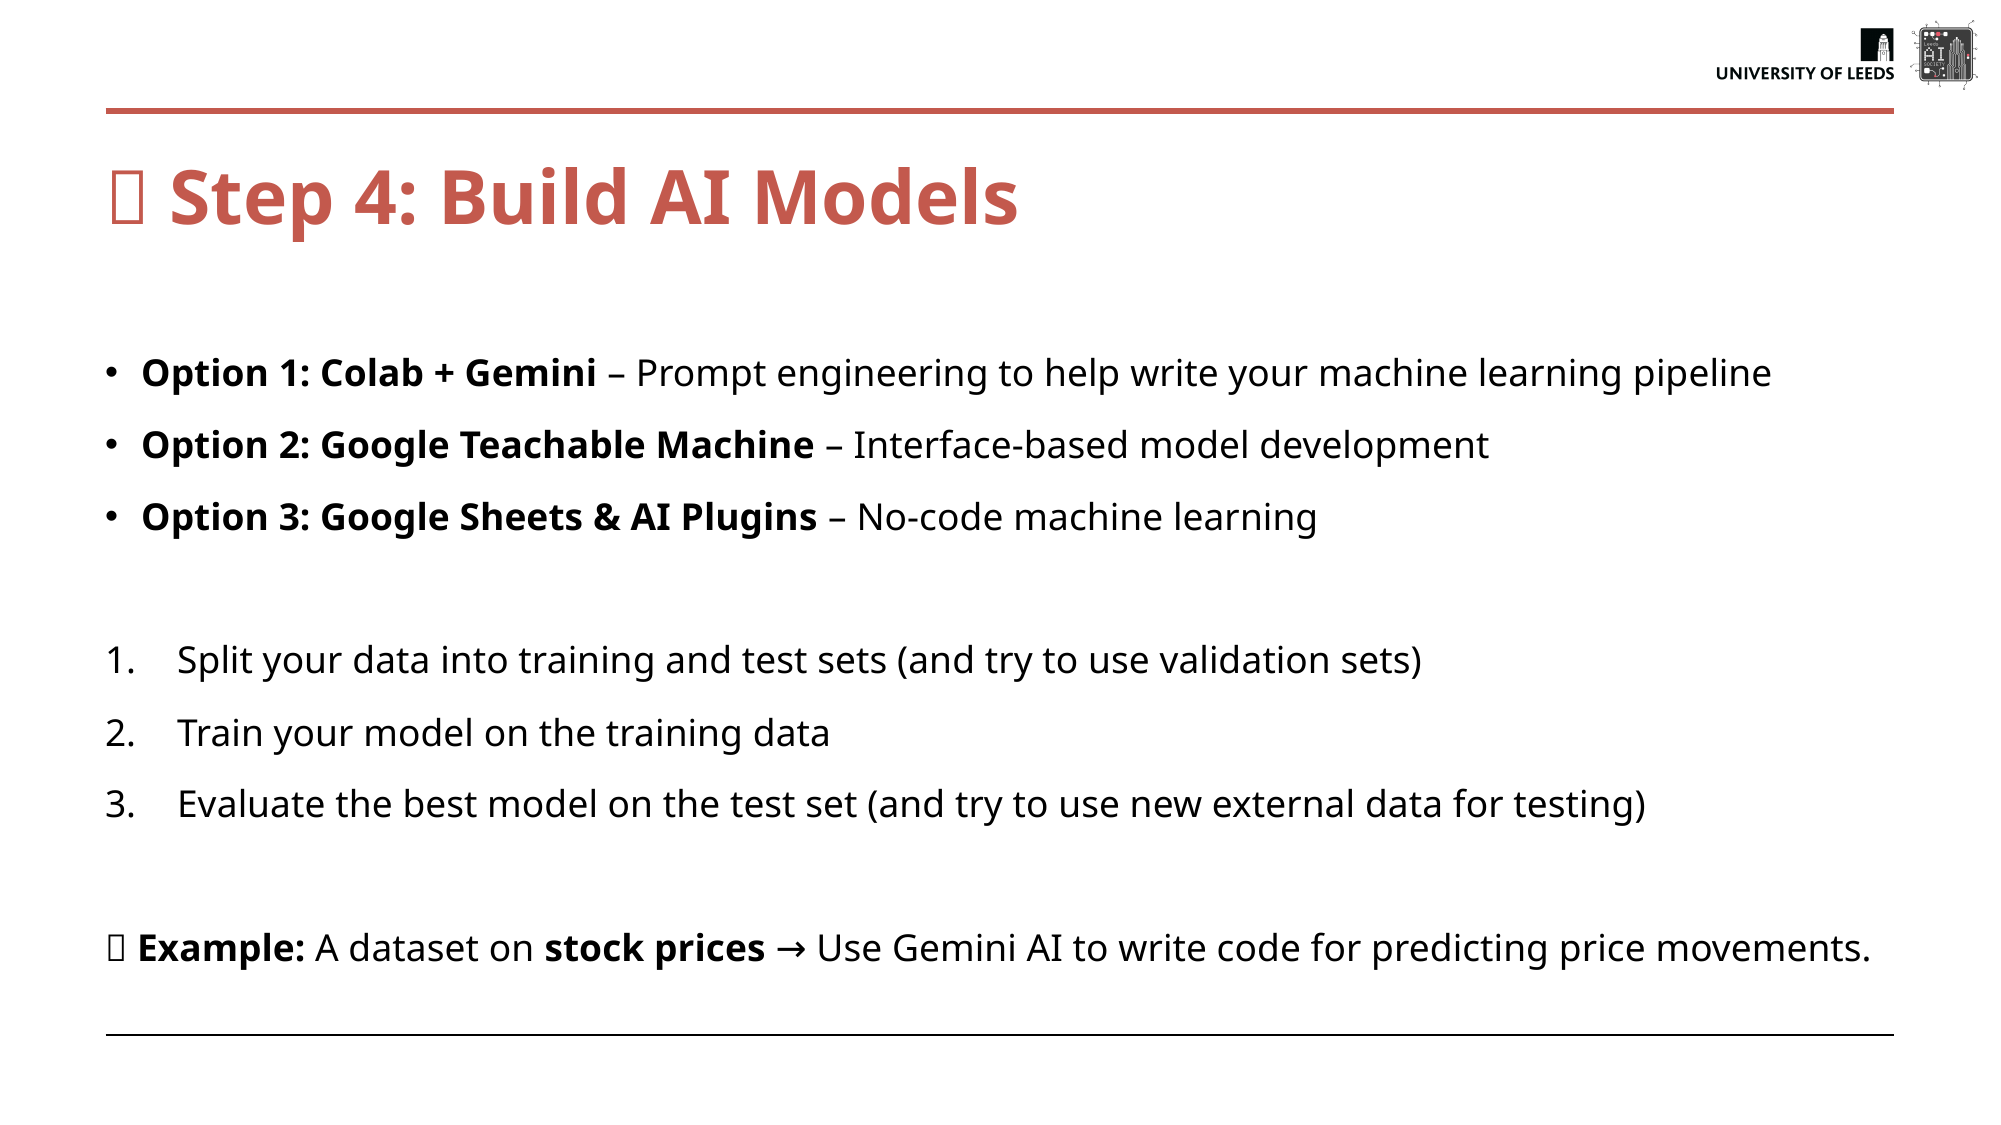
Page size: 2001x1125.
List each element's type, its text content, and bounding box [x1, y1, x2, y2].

picture [1910, 20, 1978, 90]
list Option 1: Colab + Gemini – Prompt engineering to help write your machine learning pipeline Option 2: Google Teachable Machine – Interface-based model development Option 3: Google Sheets & AI Plugins – No-code machine learning Split your data into training and test sets (and try to use validation sets) Train your model on the training data Evaluate the best model on the test set (and try to use new external data for testing) 💡 Example: A dataset on stock prices → Use Gemini AI to write code for predicting price movements. [90, 332, 1894, 994]
title 🤖 Step 4: Build AI Models [90, 156, 1894, 332]
picture [1711, 24, 1898, 85]
